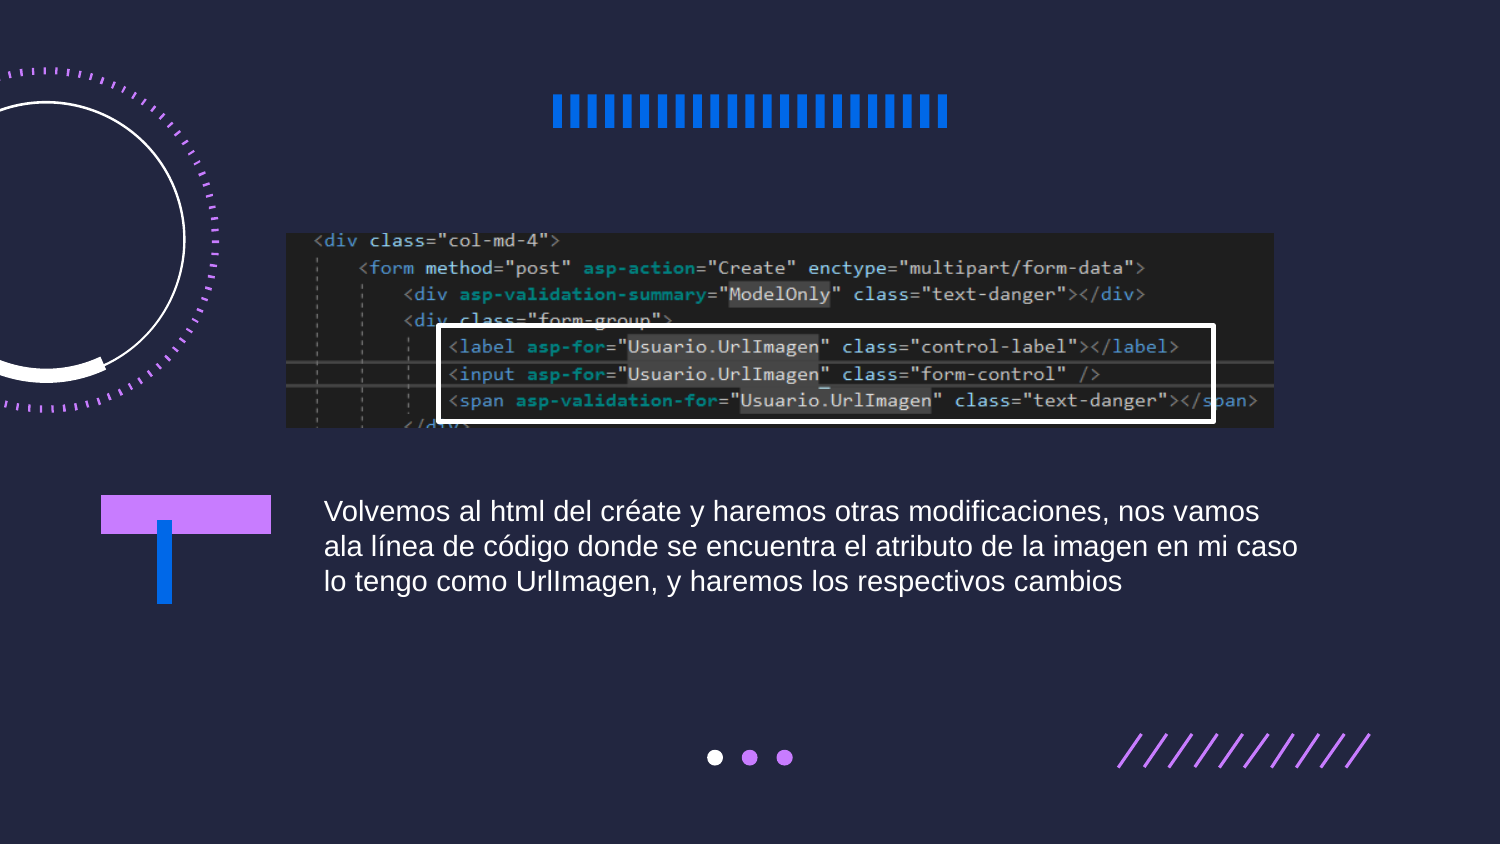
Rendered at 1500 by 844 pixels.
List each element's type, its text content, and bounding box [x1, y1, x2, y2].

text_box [706, 749, 794, 766]
picture [285, 233, 1275, 429]
text_box Volvemos al html del créate y haremos otras modificaciones, nos vamos ala línea de código donde se encuentra el atributo de la imagen en mi caso lo tengo como UrlImagen, y haremos los respectivos cambios [309, 484, 1320, 605]
